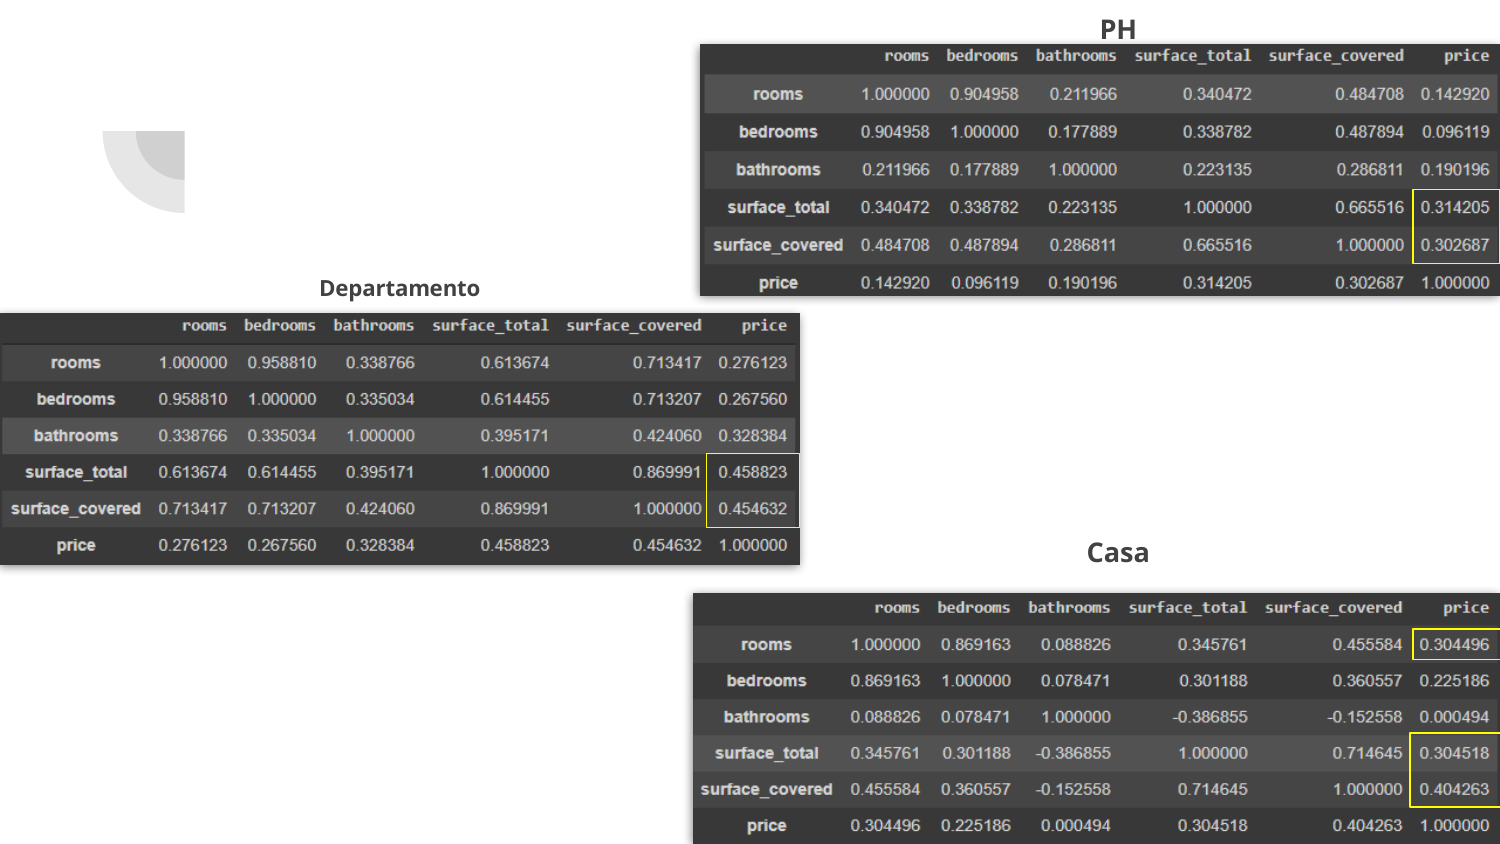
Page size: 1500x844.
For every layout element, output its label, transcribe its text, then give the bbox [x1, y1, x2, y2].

list Casa [1010, 505, 1227, 591]
picture [0, 313, 800, 565]
list Departamento [291, 242, 508, 312]
picture [692, 592, 1500, 844]
picture [699, 44, 1500, 296]
list PH [1010, 0, 1227, 43]
